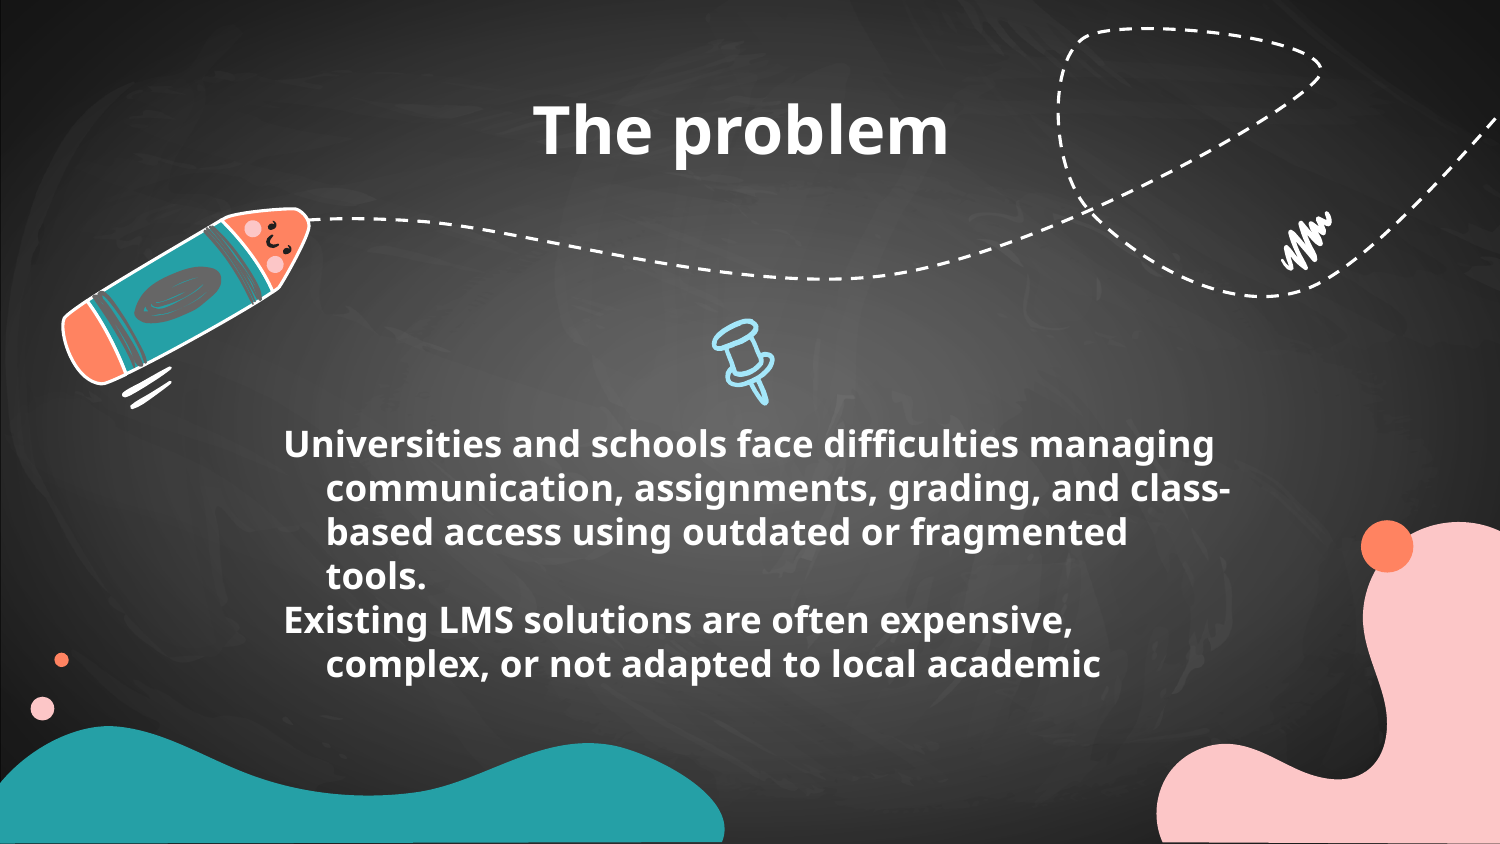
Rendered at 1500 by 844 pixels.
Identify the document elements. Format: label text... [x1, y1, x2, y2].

text_box [711, 318, 775, 402]
picture [0, 0, 1500, 844]
title The problem [102, 72, 1382, 167]
subtitle Universities and schools face difficulties managing communication, assignments, grading, and class-based access using outdated or fragmented tools. Existing LMS solutions are often expensive, complex, or not adapted to local academic [251, 402, 1249, 700]
